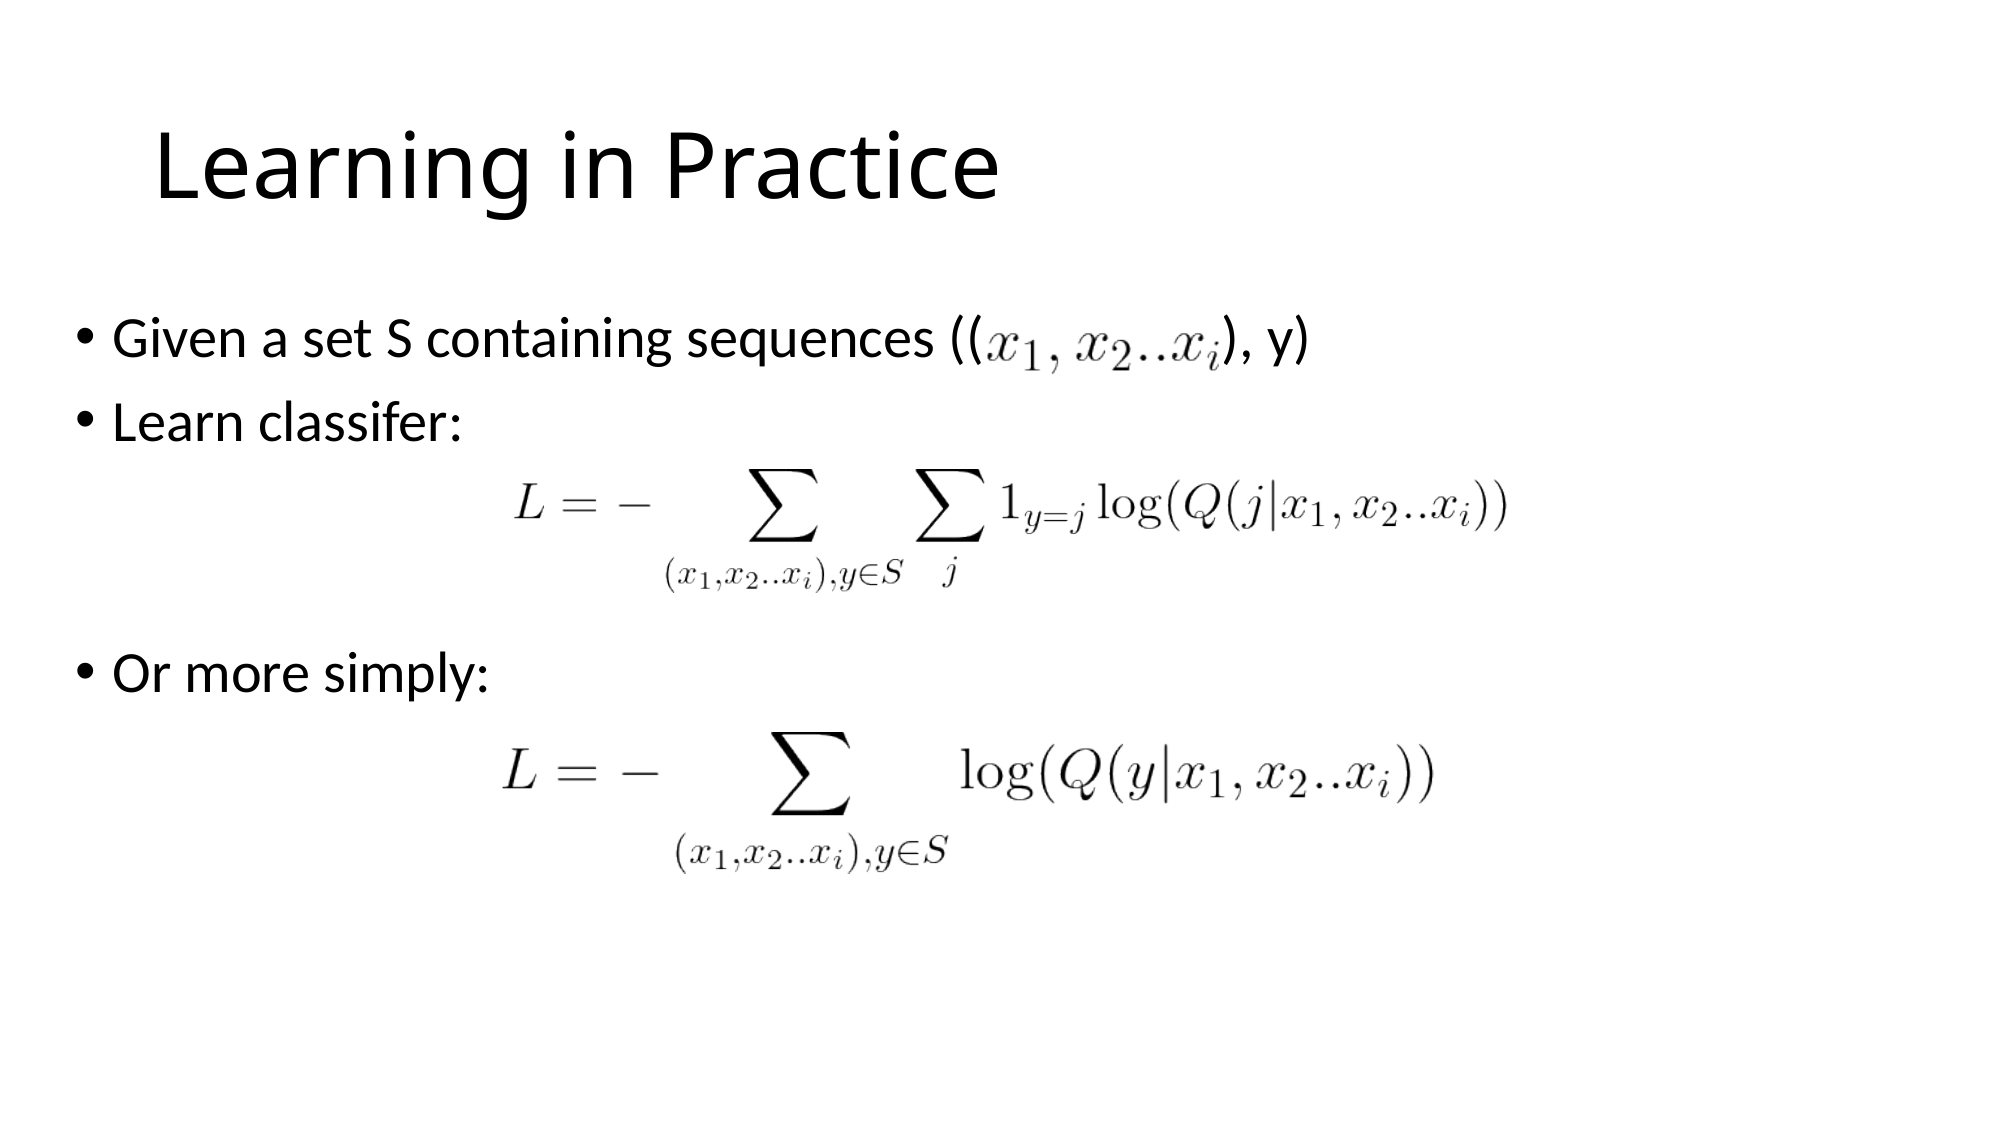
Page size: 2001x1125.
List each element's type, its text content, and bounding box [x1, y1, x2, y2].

title Learning in Practice [137, 59, 1863, 278]
picture [513, 469, 1507, 593]
picture [501, 732, 1434, 874]
picture [987, 299, 1224, 392]
list Given a set S containing sequences (( ), y) Learn classifer: Or more simply: [60, 299, 1786, 1014]
